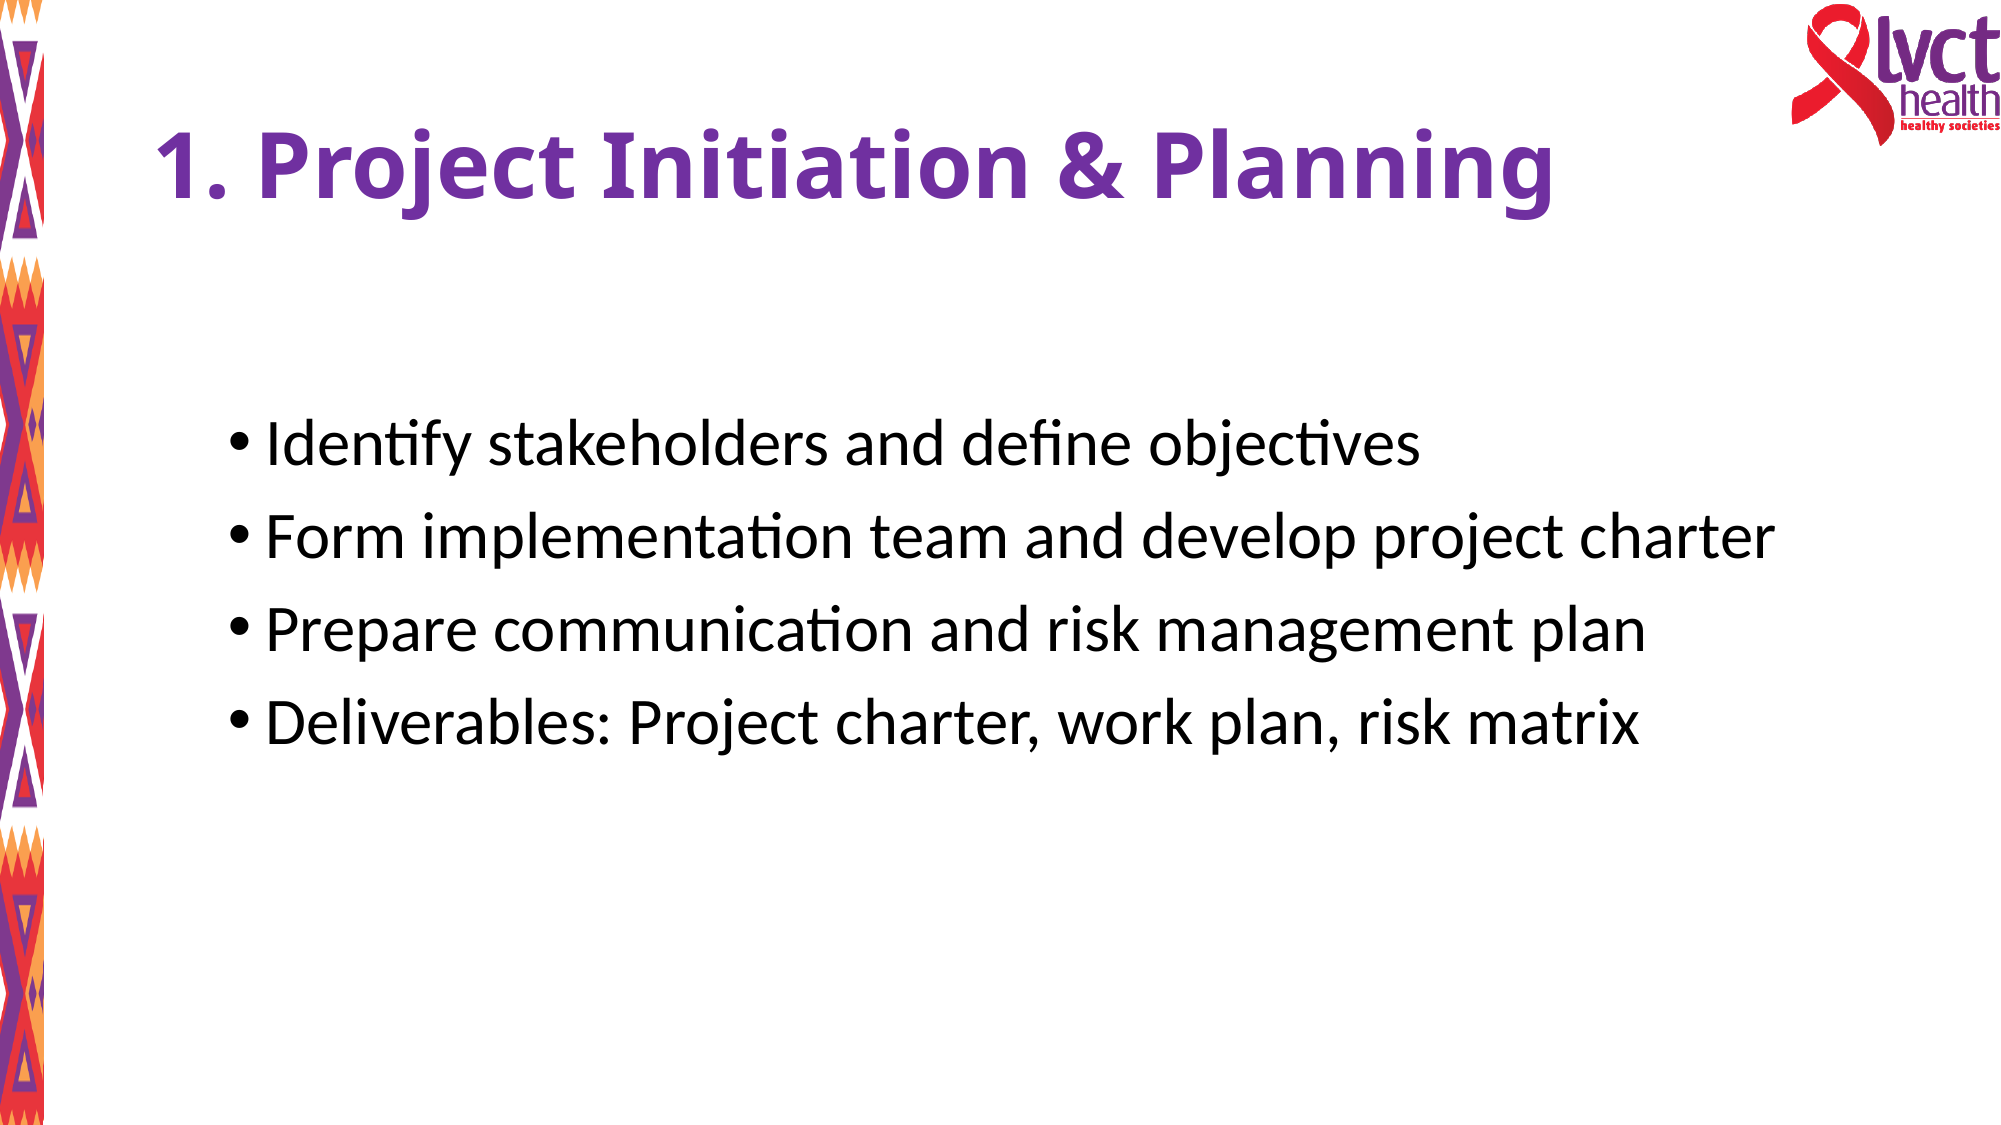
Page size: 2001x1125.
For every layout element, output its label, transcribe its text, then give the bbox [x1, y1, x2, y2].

title 1. Project Initiation & Planning [137, 59, 1863, 278]
picture [1790, 0, 2000, 146]
picture [0, 0, 44, 1125]
list Identify stakeholders and define objectives Form implementation team and develop project charter Prepare communication and risk management plan Deliverables: Project charter, work plan, risk matrix [212, 299, 1863, 1014]
